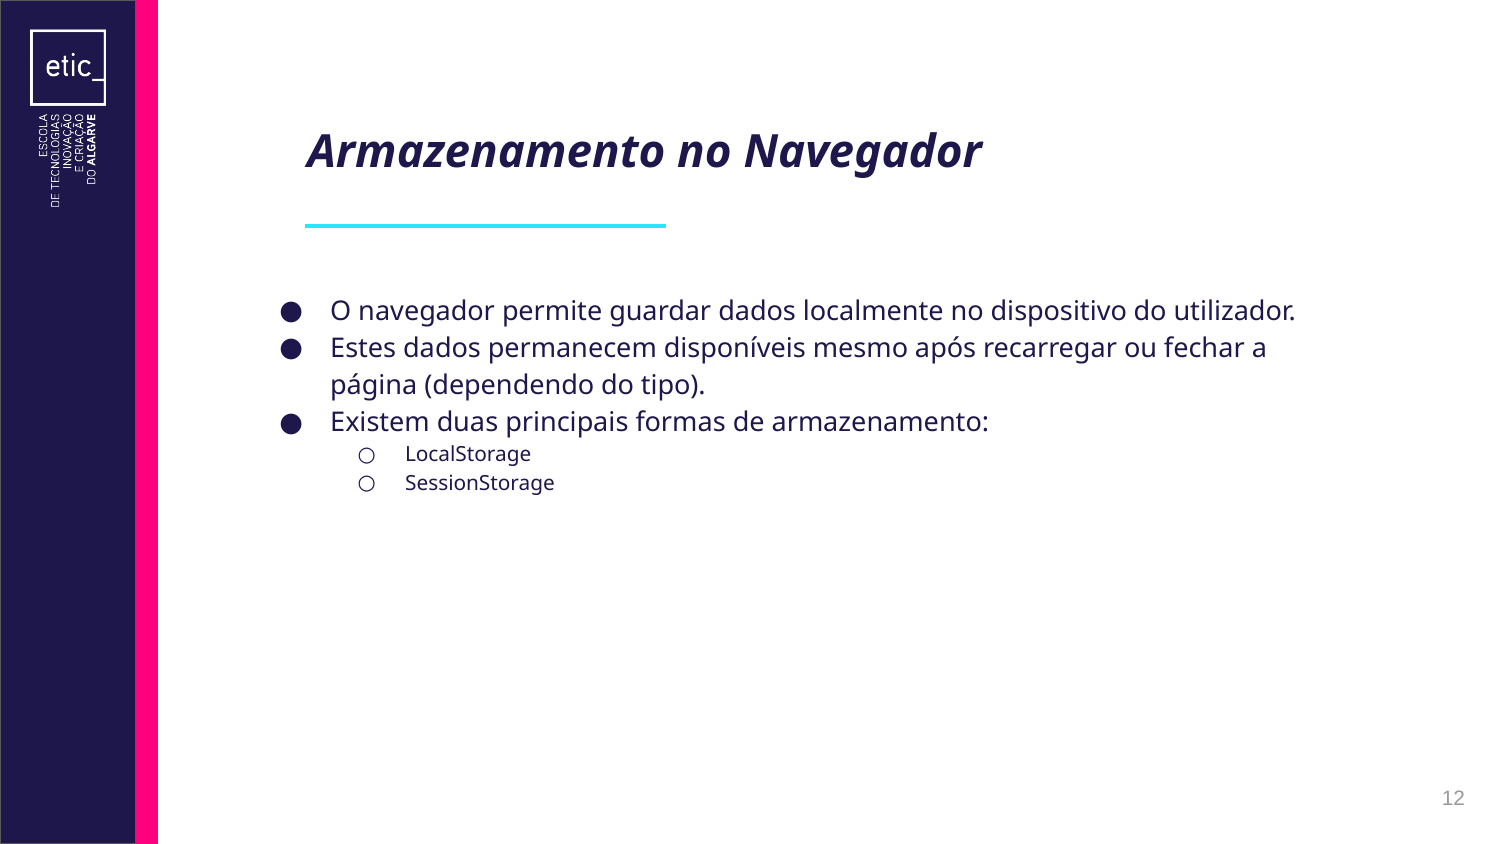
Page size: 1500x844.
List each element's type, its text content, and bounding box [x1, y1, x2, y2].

slide_number ‹#› [1389, 764, 1480, 830]
picture [30, 29, 106, 207]
title Armazenamento no Navegador [292, 80, 1162, 219]
list O navegador permite guardar dados localmente no dispositivo do utilizador. Estes dados permanecem disponíveis mesmo após recarregar ou fechar a página (dependendo do tipo). Existem duas principais formas de armazenamento: LocalStorage SessionStorage [240, 272, 1349, 685]
